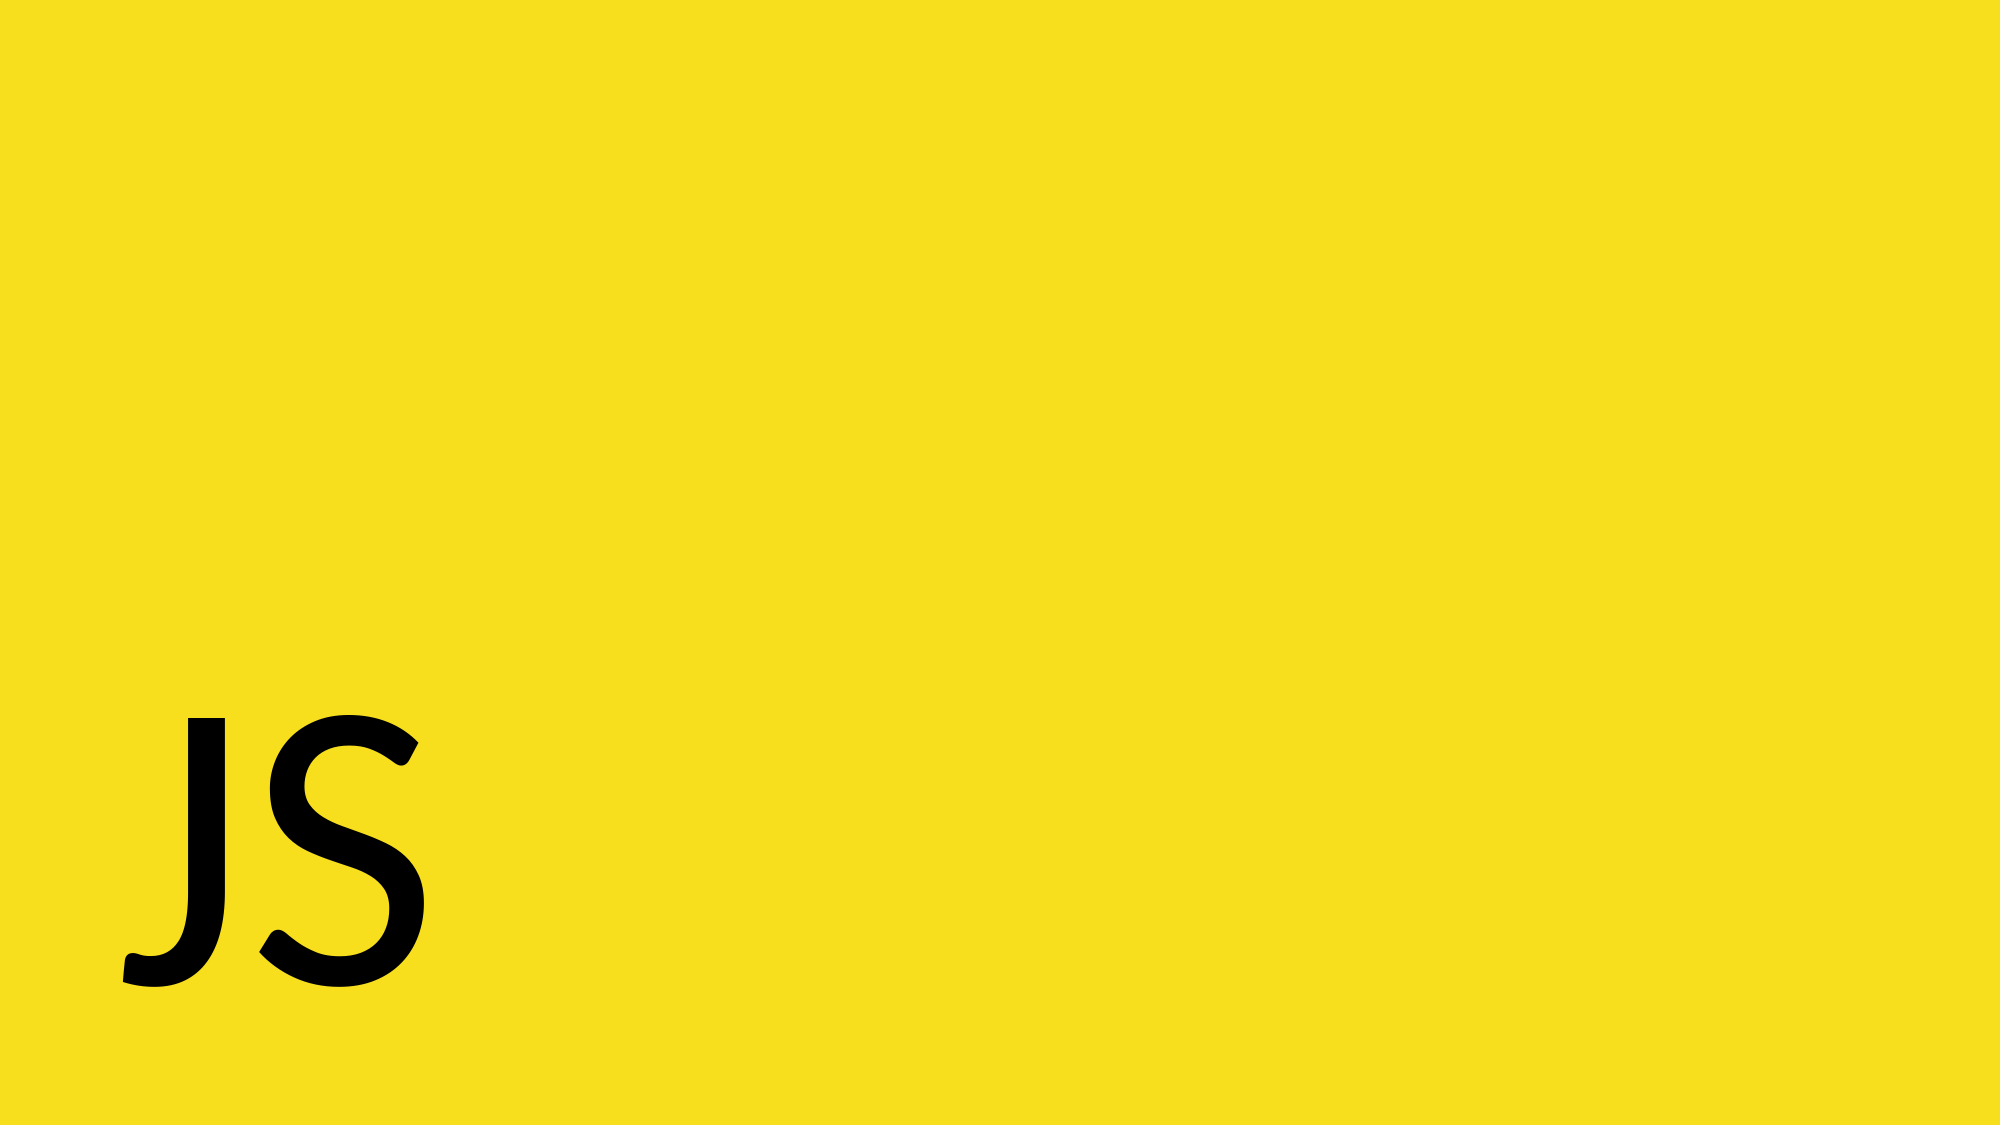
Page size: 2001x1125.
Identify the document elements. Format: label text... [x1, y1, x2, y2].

text_box JS [102, 562, 1108, 1075]
